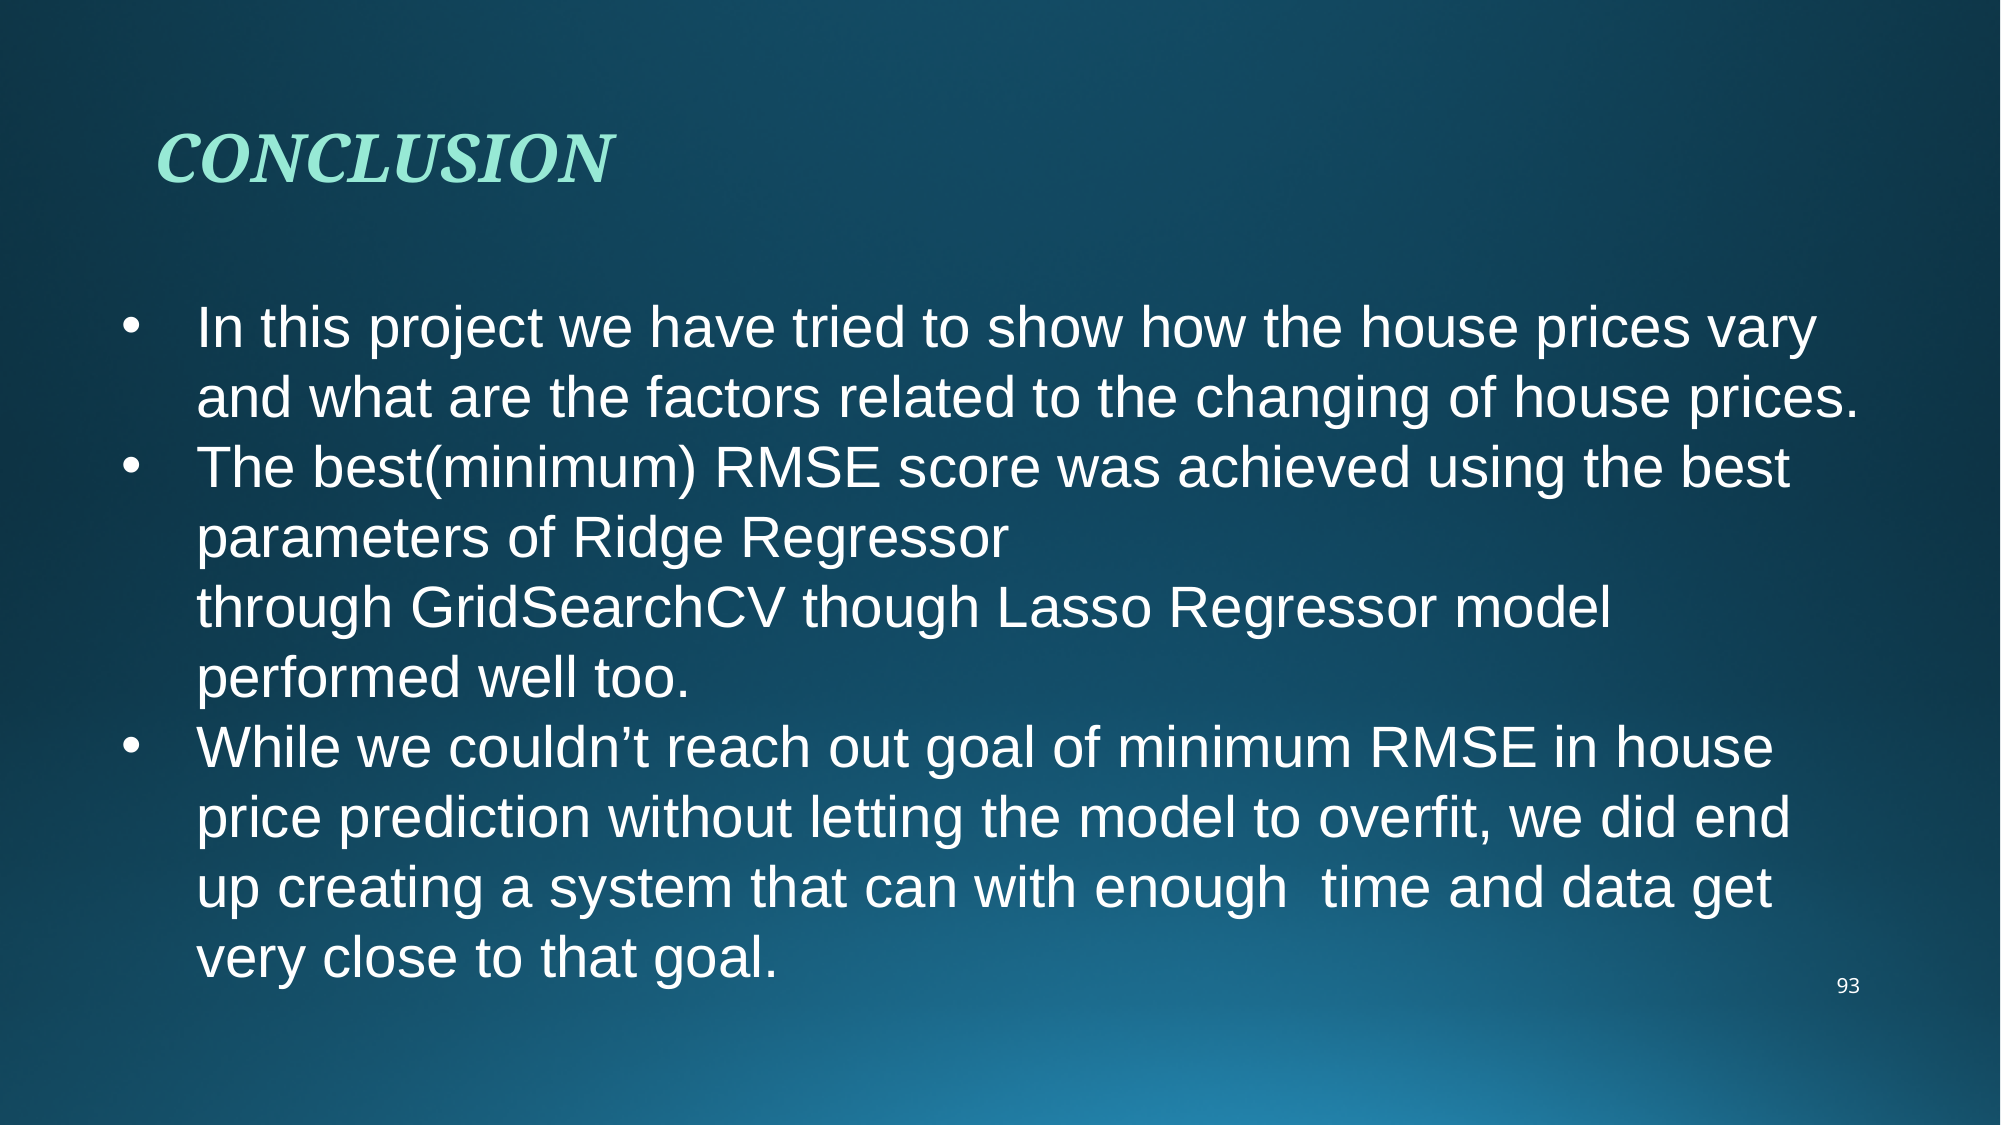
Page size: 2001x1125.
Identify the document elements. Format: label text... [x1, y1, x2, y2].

text_box In this project we have tried to show how the house prices vary and what are the factors related to the changing of house prices. The best(minimum) RMSE score was achieved using the best parameters of Ridge Regressor through GridSearchCV though Lasso Regressor model performed well too. While we couldn’t reach out goal of minimum RMSE in house price prediction without letting the model to overfit, we did end up creating a system that can with enough time and data get very close to that goal. [106, 282, 1894, 997]
text_box CONCLUSION [139, 108, 1723, 204]
text_box 93 [1749, 956, 1876, 1017]
picture [0, 0, 2001, 1125]
